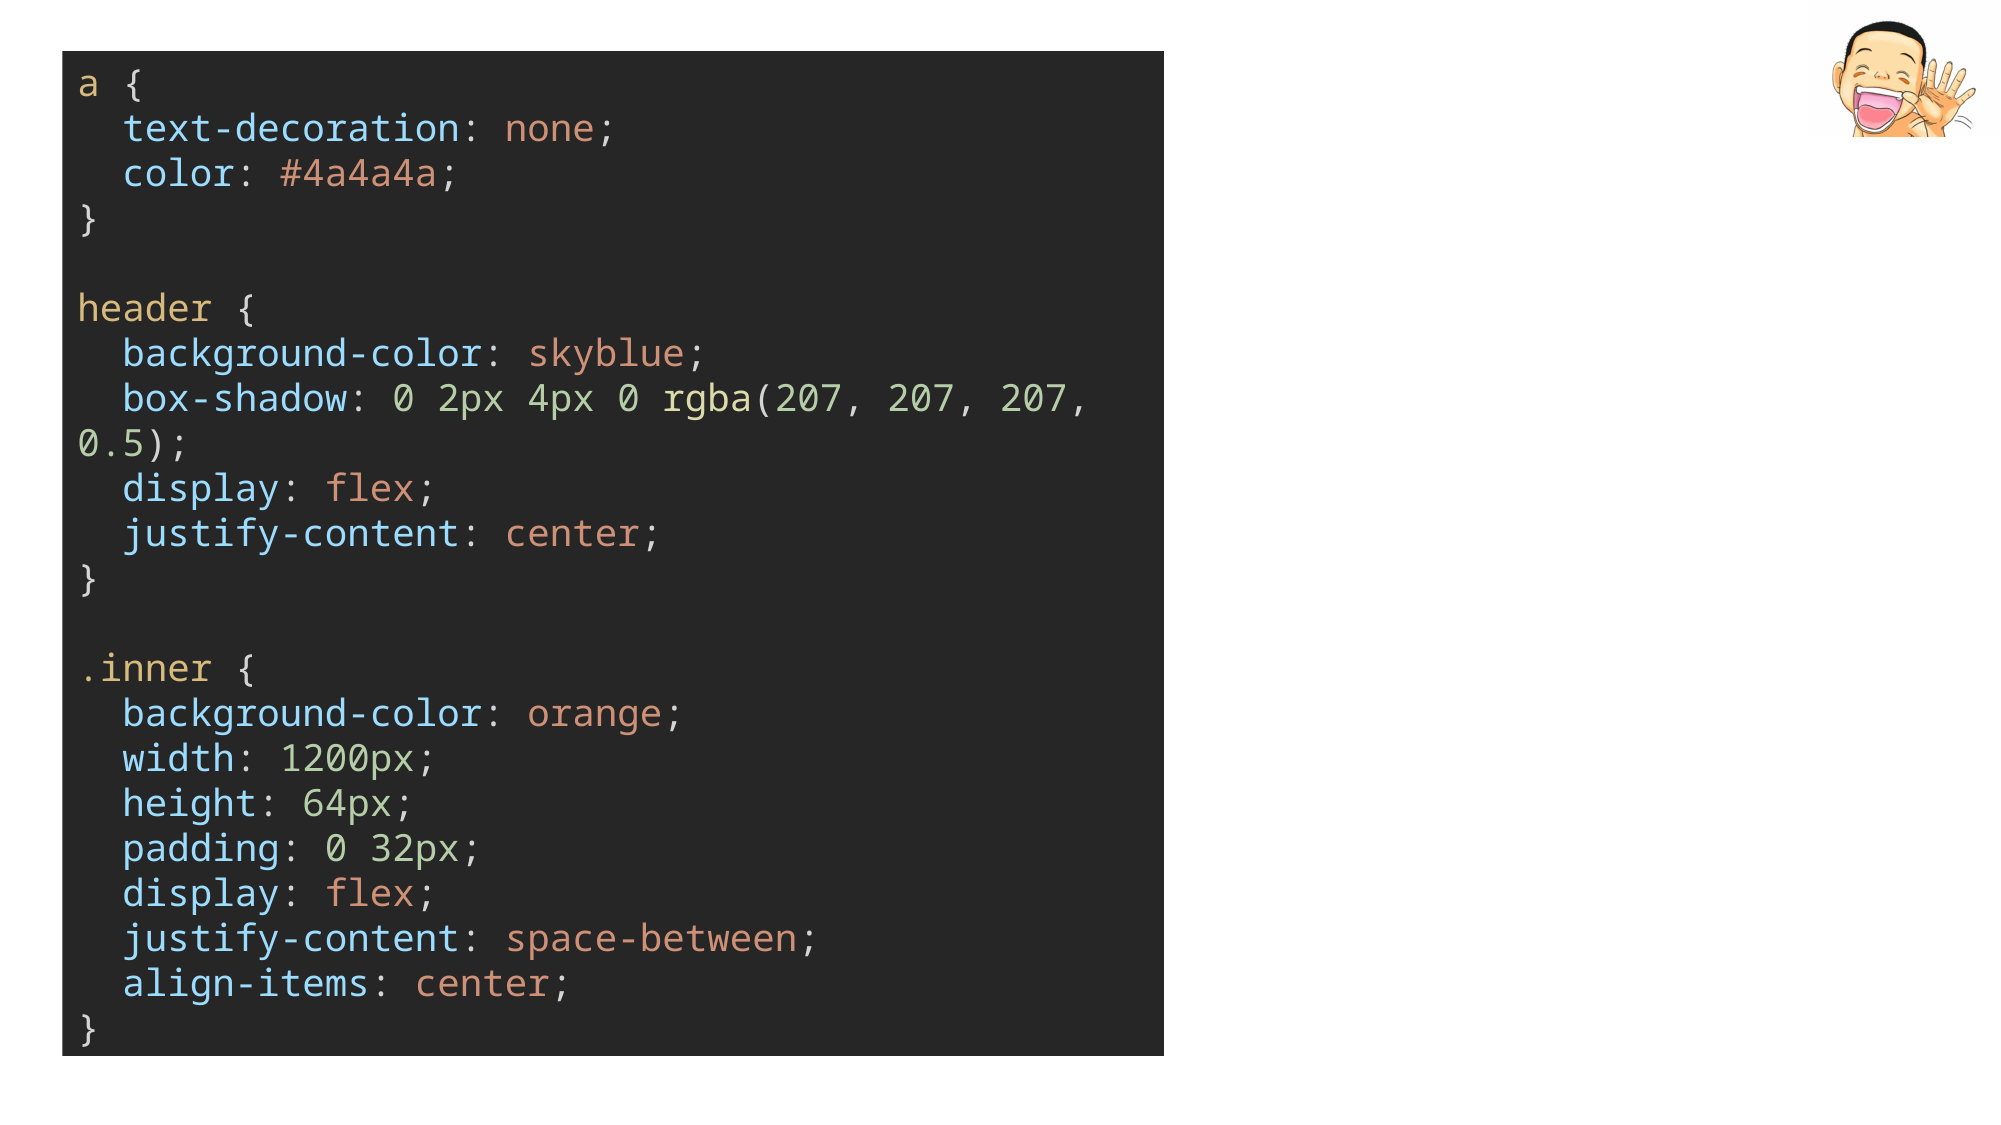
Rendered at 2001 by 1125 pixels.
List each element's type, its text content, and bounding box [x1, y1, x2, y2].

text_box a { text-decoration: none; color: #4a4a4a; } header { background-color: skyblue; box-shadow: 0 2px 4px 0 rgba(207, 207, 207, 0.5); display: flex; justify-content: center; } .inner { background-color: orange; width: 1200px; height: 64px; padding: 0 32px; display: flex; justify-content: space-between; align-items: center; } [62, 51, 1164, 1056]
picture [1808, 0, 2000, 137]
